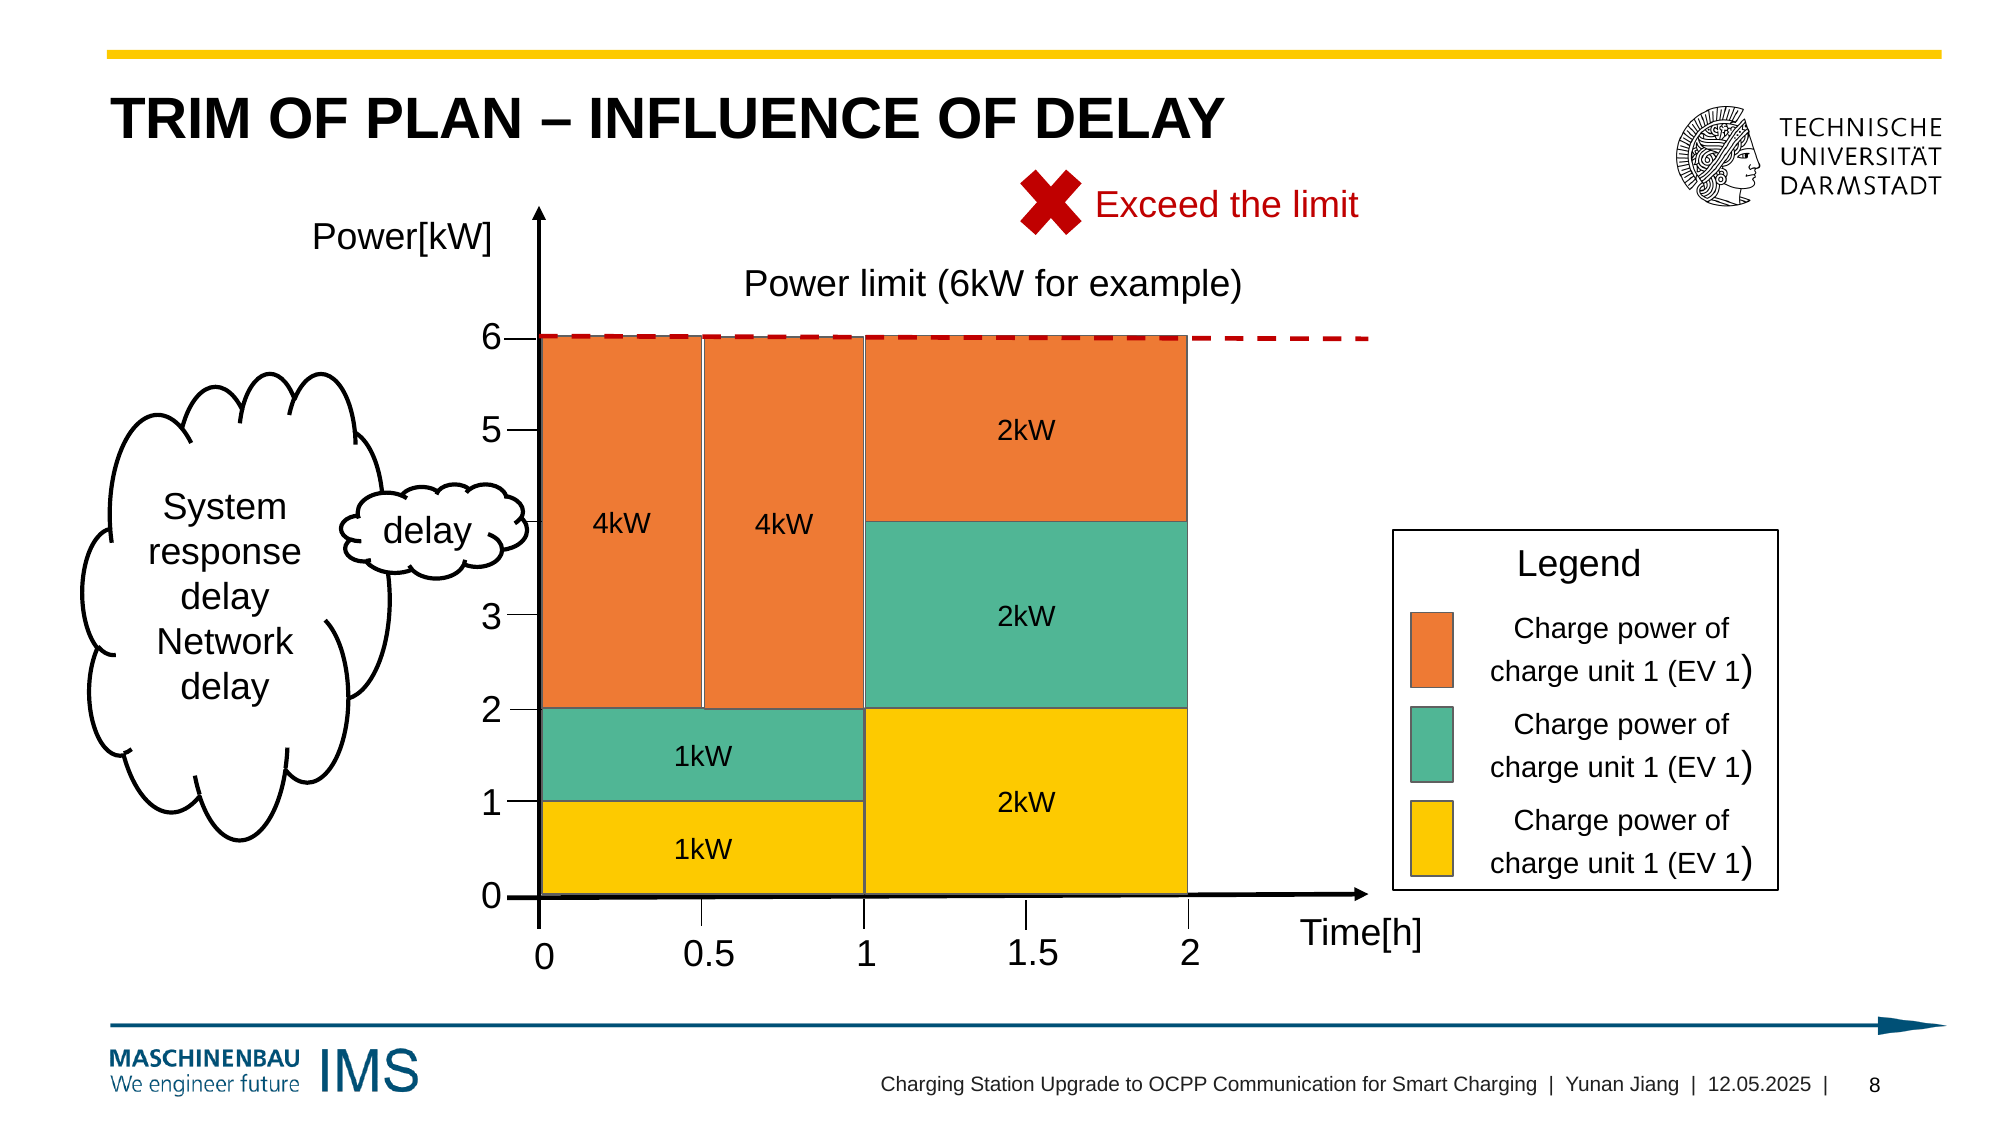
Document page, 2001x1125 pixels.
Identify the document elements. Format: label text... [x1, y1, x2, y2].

text_box Time[h] [1284, 900, 1439, 960]
text_box 6 [466, 304, 517, 365]
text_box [1006, 152, 1376, 253]
text_box 0 [519, 924, 570, 985]
text_box 4kW [543, 347, 702, 710]
text_box 0 [466, 863, 517, 924]
text_box 1.5 [992, 920, 1074, 981]
text_box 2kW [866, 519, 1190, 710]
text_box 2kW [866, 347, 1189, 524]
title Trim of plan – Influence of delay [109, 81, 1551, 220]
text_box Power limit (6kW for example) [728, 251, 1258, 312]
picture [1646, 88, 1986, 224]
picture [110, 1015, 1947, 1097]
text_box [1392, 529, 1792, 890]
text_box 3 [466, 584, 517, 645]
text_box Power[kW] [297, 204, 509, 265]
text_box 1 [841, 921, 892, 982]
footer Charging Station Upgrade to OCPP Communication for Smart Charging | Yunan Jiang | 12.05.2025 | [506, 1063, 1850, 1124]
text_box 4 [507, 491, 517, 497]
text_box 2kW [863, 710, 1190, 892]
text_box 2 [466, 677, 517, 738]
text_box 1 [466, 770, 517, 831]
slide_number 8 [1854, 1063, 1942, 1124]
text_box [543, 893, 1369, 899]
text_box 1kW [543, 710, 863, 803]
text_box 4kW [702, 347, 866, 711]
text_box 1kW [543, 803, 863, 892]
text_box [506, 893, 534, 899]
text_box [538, 335, 1369, 340]
text_box 5 [466, 398, 517, 458]
text_box delay [338, 482, 530, 581]
text_box System response delay Network delay [80, 371, 392, 843]
text_box 0.5 [668, 922, 751, 982]
text_box 2 [1165, 920, 1216, 981]
